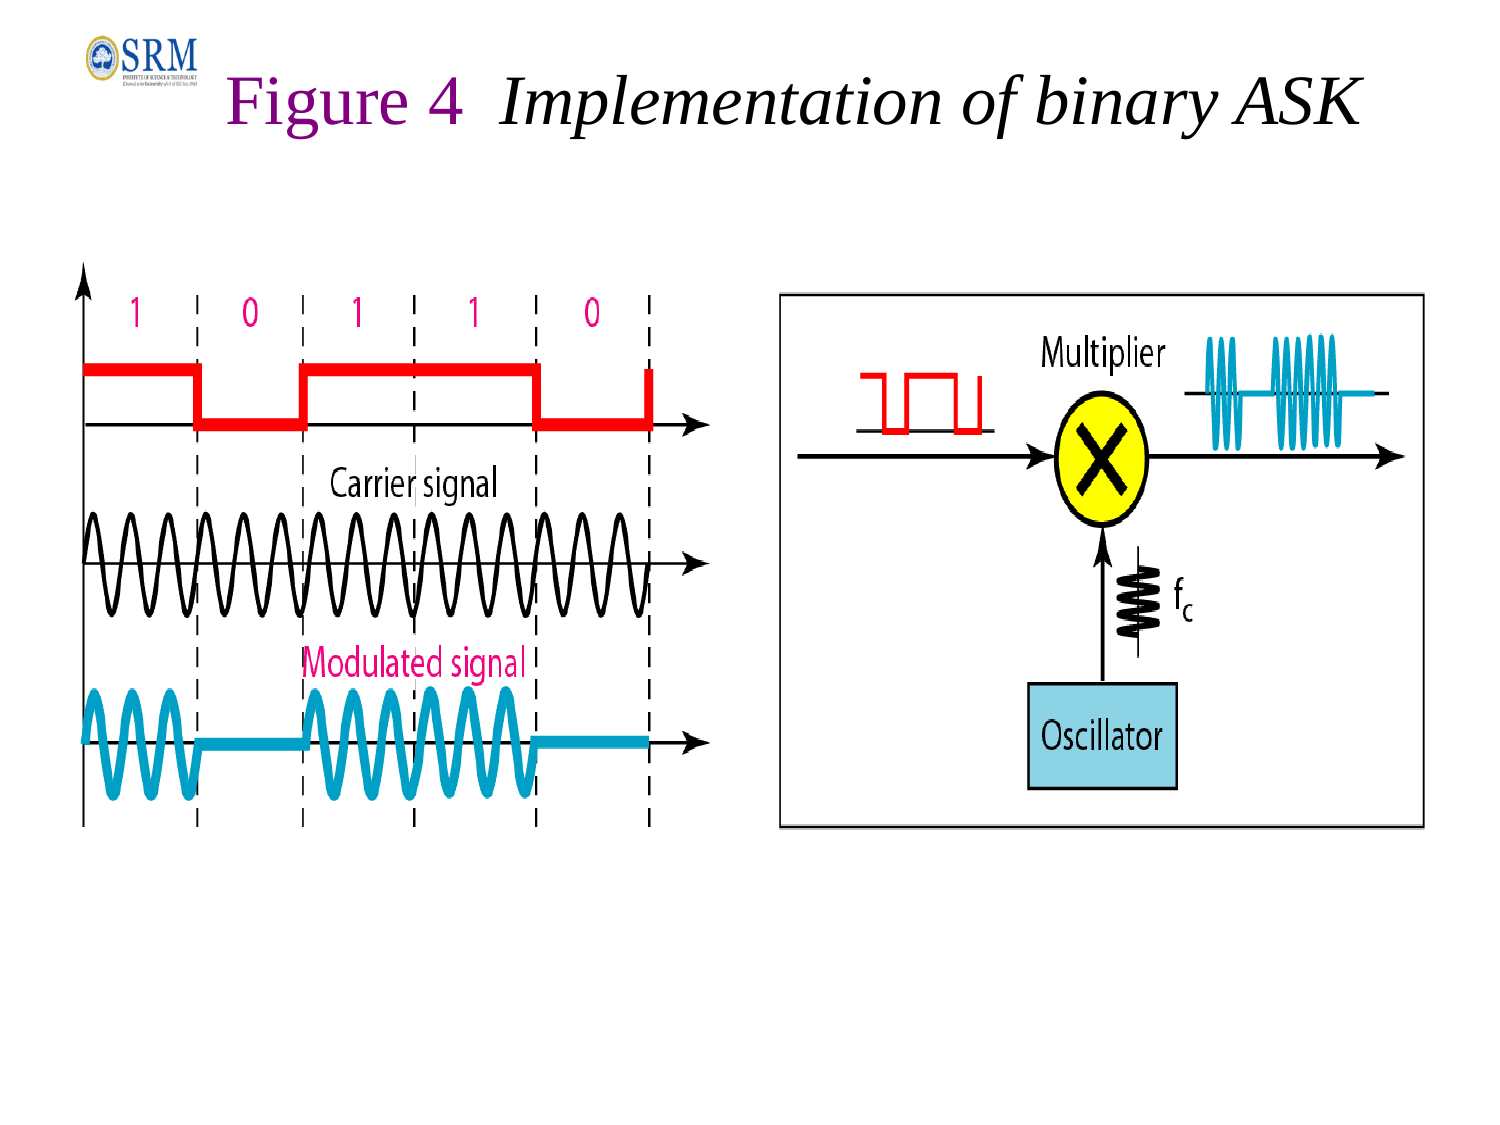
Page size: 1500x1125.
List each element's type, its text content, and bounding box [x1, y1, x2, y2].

title Figure 4 Implementation of binary ASK [75, 45, 1425, 233]
picture [84, 25, 201, 93]
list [74, 262, 1426, 830]
